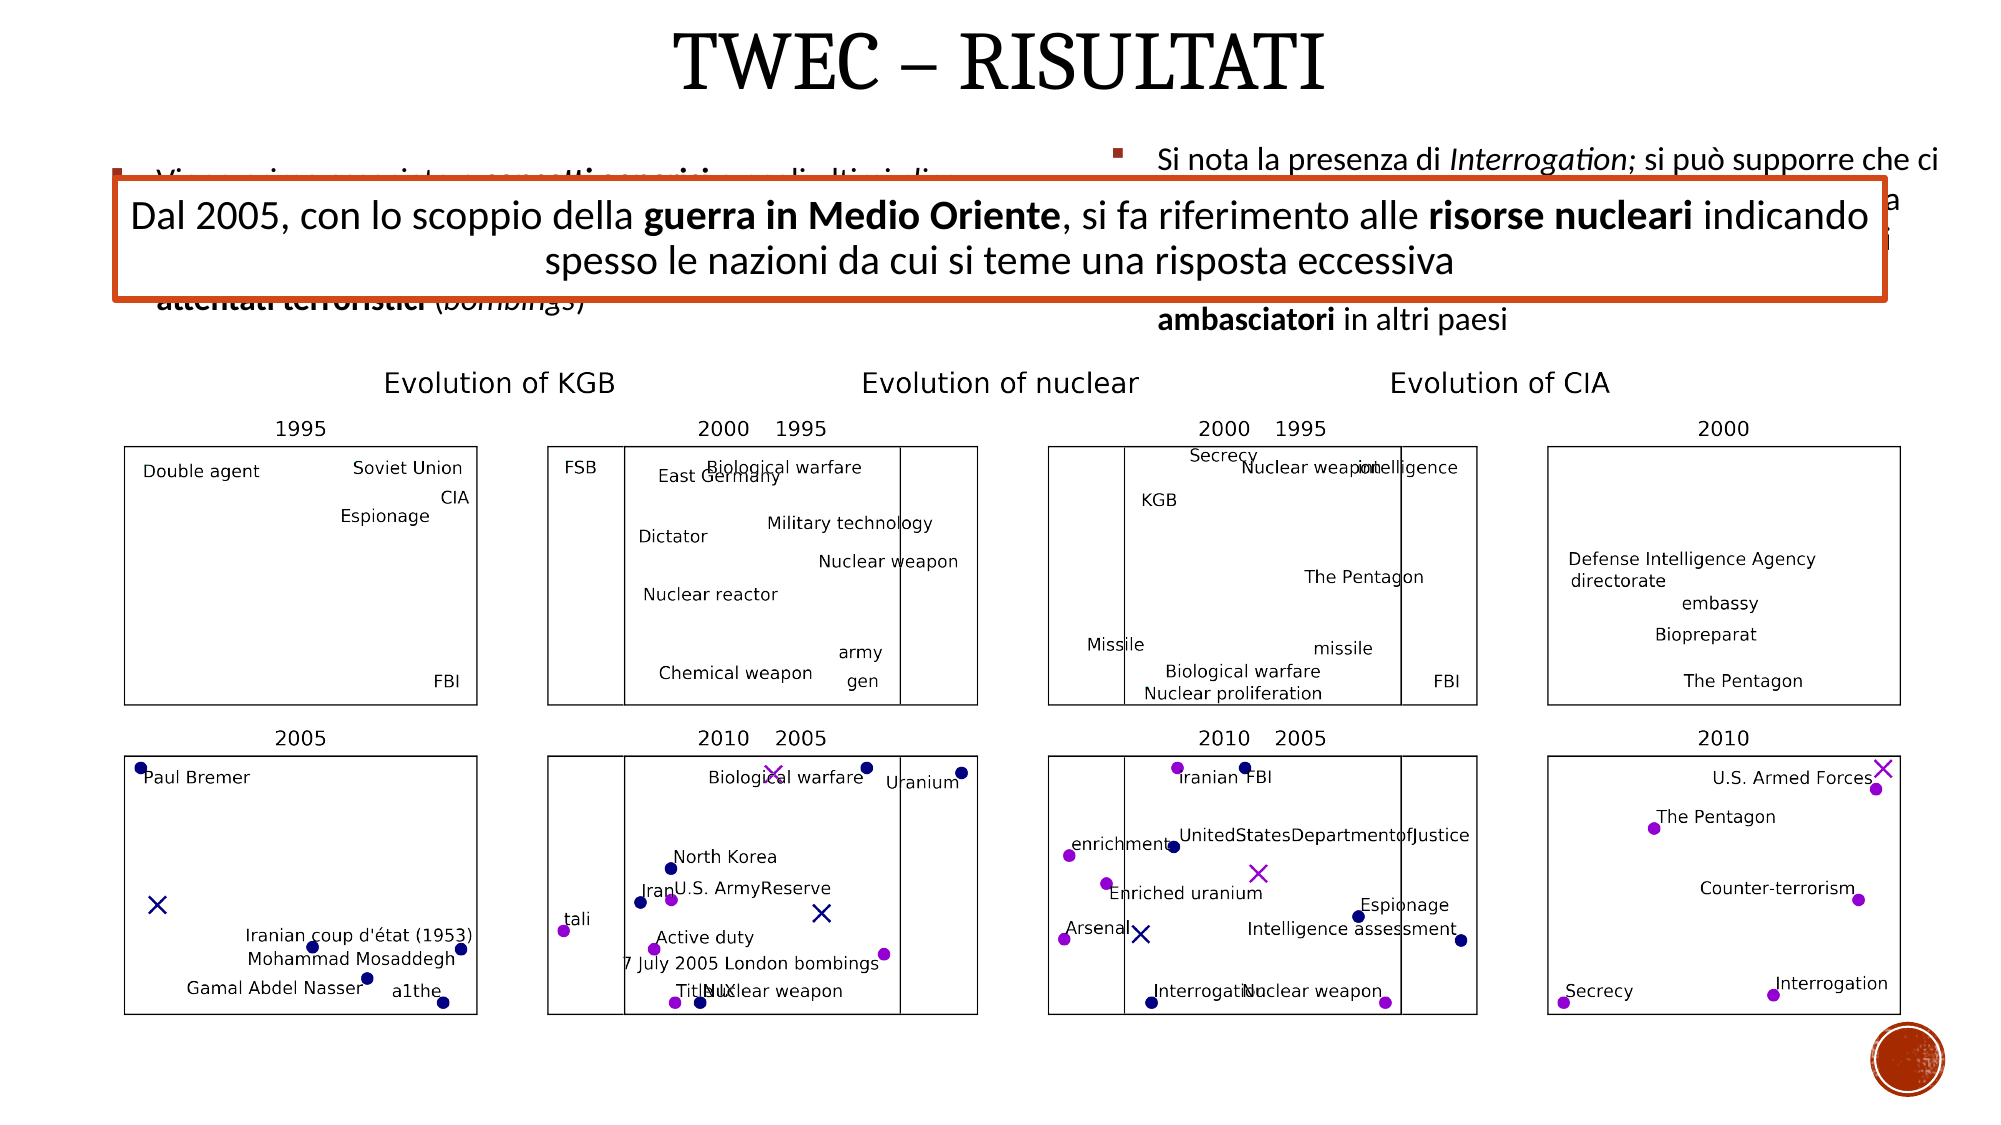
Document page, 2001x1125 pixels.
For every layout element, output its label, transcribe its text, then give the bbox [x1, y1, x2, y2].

text_box Viene prima associato a concetti generici e negli ultimi slice ad eventi e personaggi di rilievo Vi furono ex-agenti che incolparono il KGB (e l’FSB) di alcuni attentati terroristici (bombings) [94, 150, 1000, 325]
text_box Si nota la presenza di Interrogation; si può supporre che ci fossero critiche riguardo il modus operandi dell’agenzia La presenza dell’ambasciata è dovuta al fatto che molti agenti della CIA fossero/siano sotto-copertura come ambasciatori in altri paesi [1095, 130, 2000, 345]
list Dal 2005, con lo scoppio della guerra in Medio Oriente, si fa riferimento alle risorse nucleari indicando spesso le nazioni da cui si teme una risposta eccessiva [114, 177, 1886, 301]
picture [0, 356, 2000, 1108]
title Twec – risultati [174, 17, 1825, 121]
